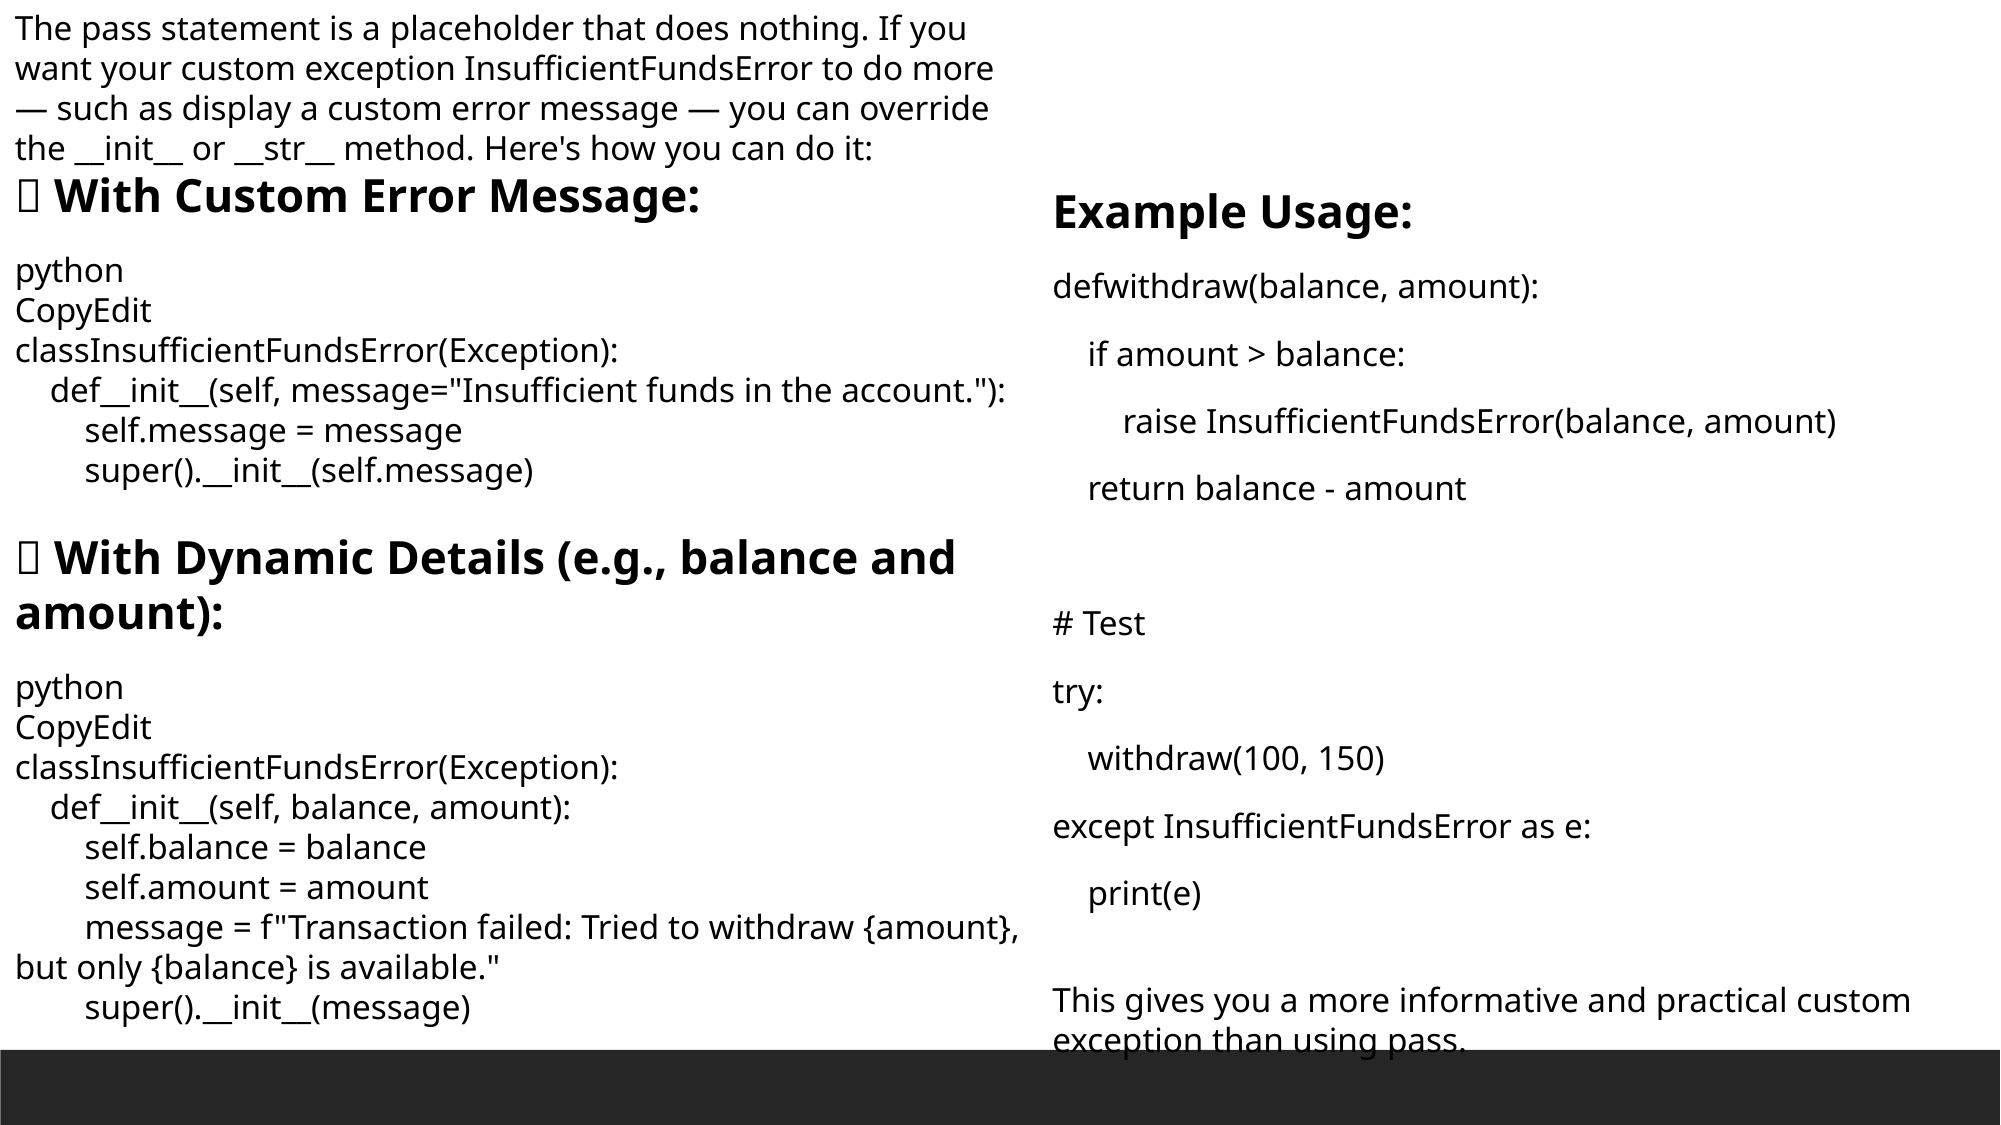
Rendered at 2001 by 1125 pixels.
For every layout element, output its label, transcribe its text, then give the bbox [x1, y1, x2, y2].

text_box The pass statement is a placeholder that does nothing. If you want your custom exception InsufficientFundsError to do more — such as display a custom error message — you can override the __init__ or __str__ method. Here's how you can do it: ✅ With Custom Error Message: python CopyEdit classInsufficientFundsError(Exception): def__init__(self, message="Insufficient funds in the account."): self.message = message super().__init__(self.message) ✅ With Dynamic Details (e.g., balance and amount): python CopyEdit classInsufficientFundsError(Exception): def__init__(self, balance, amount): self.balance = balance self.amount = amount message = f"Transaction failed: Tried to withdraw {amount}, but only {balance} is available." super().__init__(message) [0, 0, 1038, 1074]
text_box Example Usage: defwithdraw(balance, amount): if amount > balance: raise InsufficientFundsError(balance, amount) return balance - amount # Test try: withdraw(100, 150) except InsufficientFundsError as e: print(e) This gives you a more informative and practical custom exception than using pass. [1038, 175, 1995, 1067]
